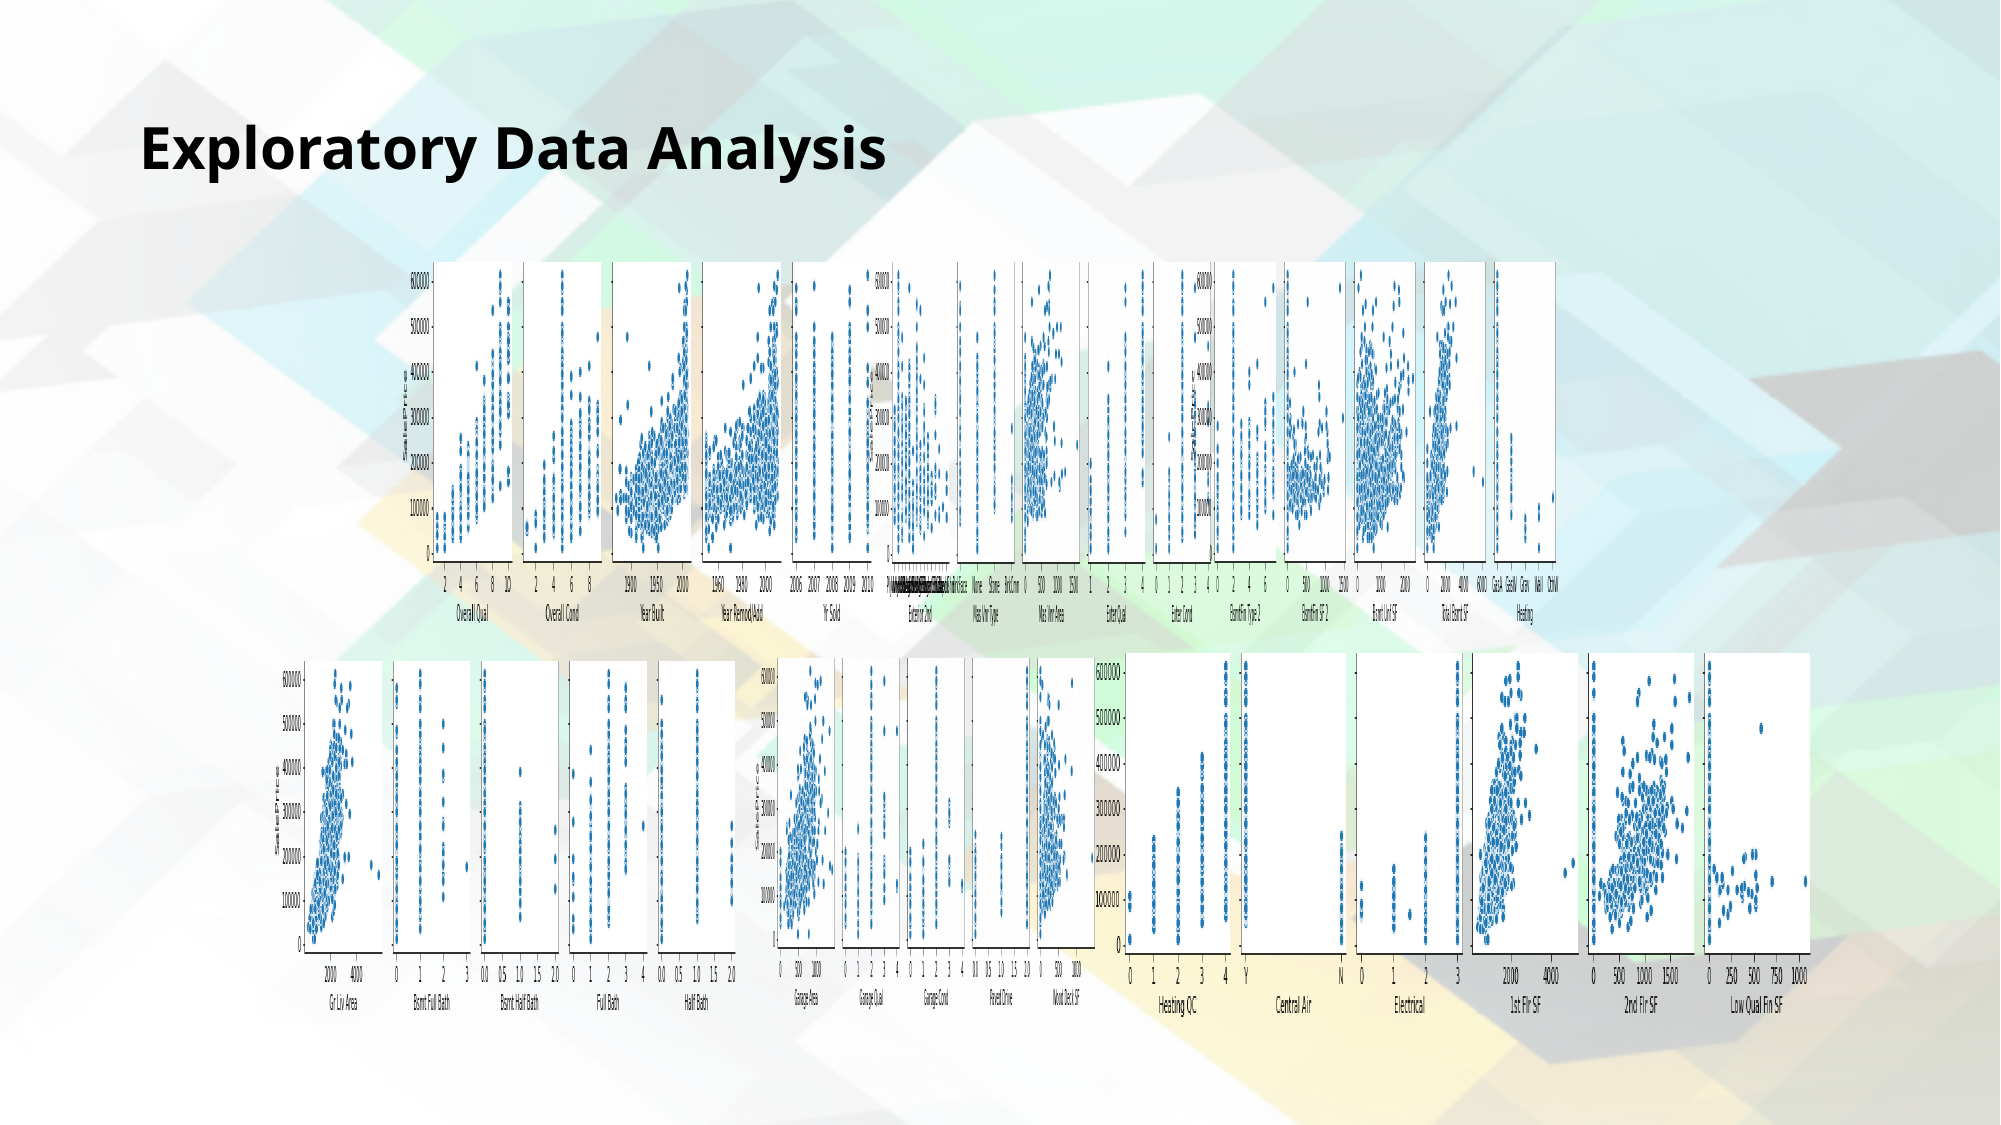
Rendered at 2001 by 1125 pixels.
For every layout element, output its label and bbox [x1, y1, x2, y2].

text_box [399, 248, 1561, 639]
text_box [271, 639, 1814, 1032]
picture [0, 0, 2000, 1125]
